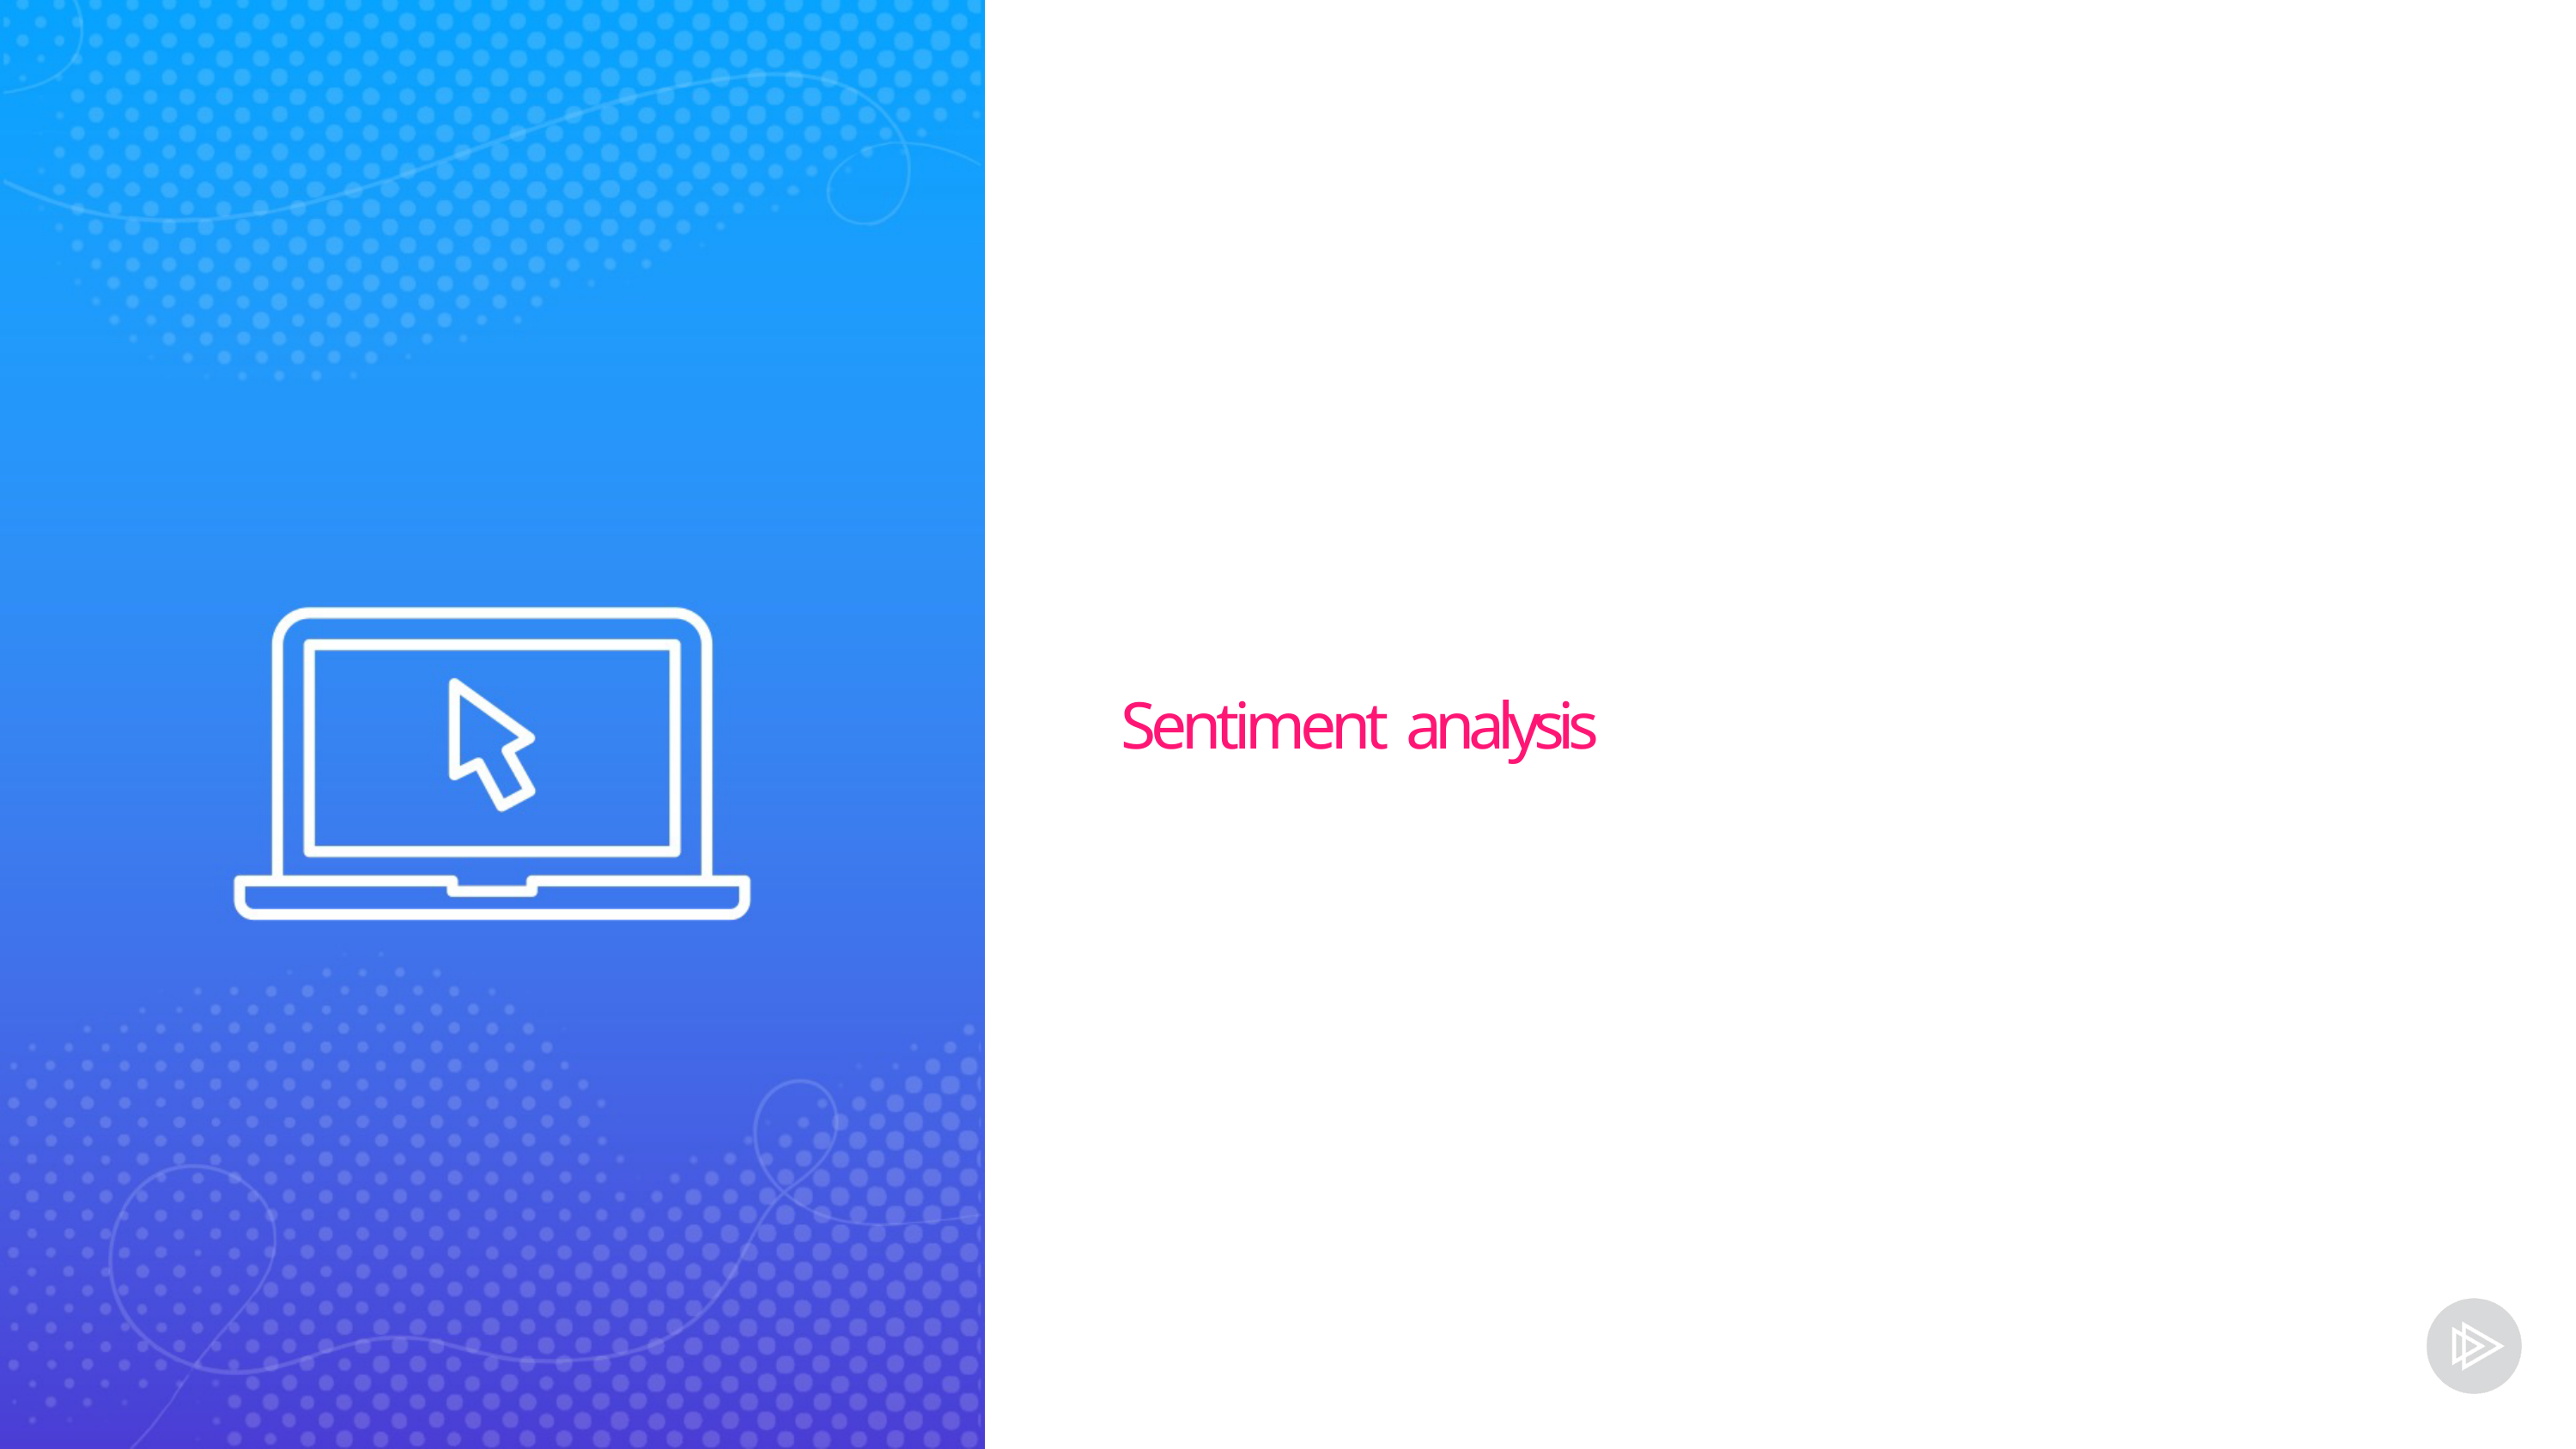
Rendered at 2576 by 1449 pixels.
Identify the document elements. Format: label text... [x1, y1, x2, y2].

picture [2427, 1298, 2522, 1394]
picture [0, 0, 985, 1449]
title Sentiment analysis [987, 646, 2366, 927]
